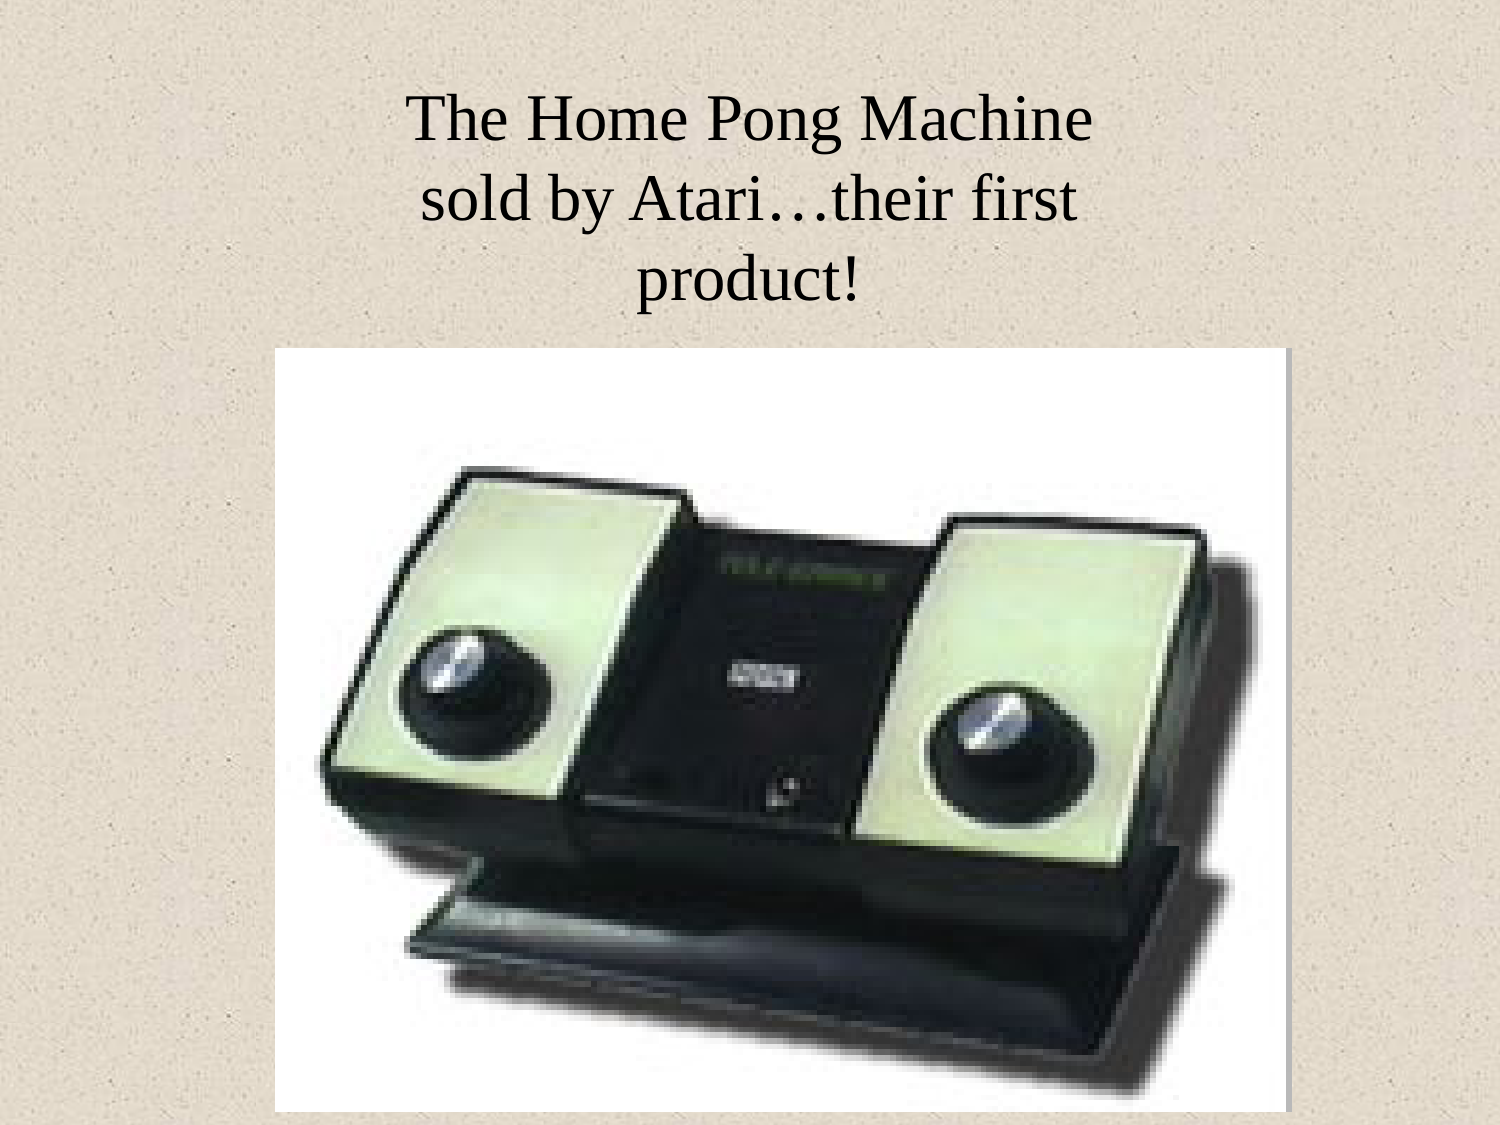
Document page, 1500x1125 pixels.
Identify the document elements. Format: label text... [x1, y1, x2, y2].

title The Home Pong Machine sold by Atari…their first product! [112, 99, 1388, 288]
picture [0, 0, 1500, 1125]
